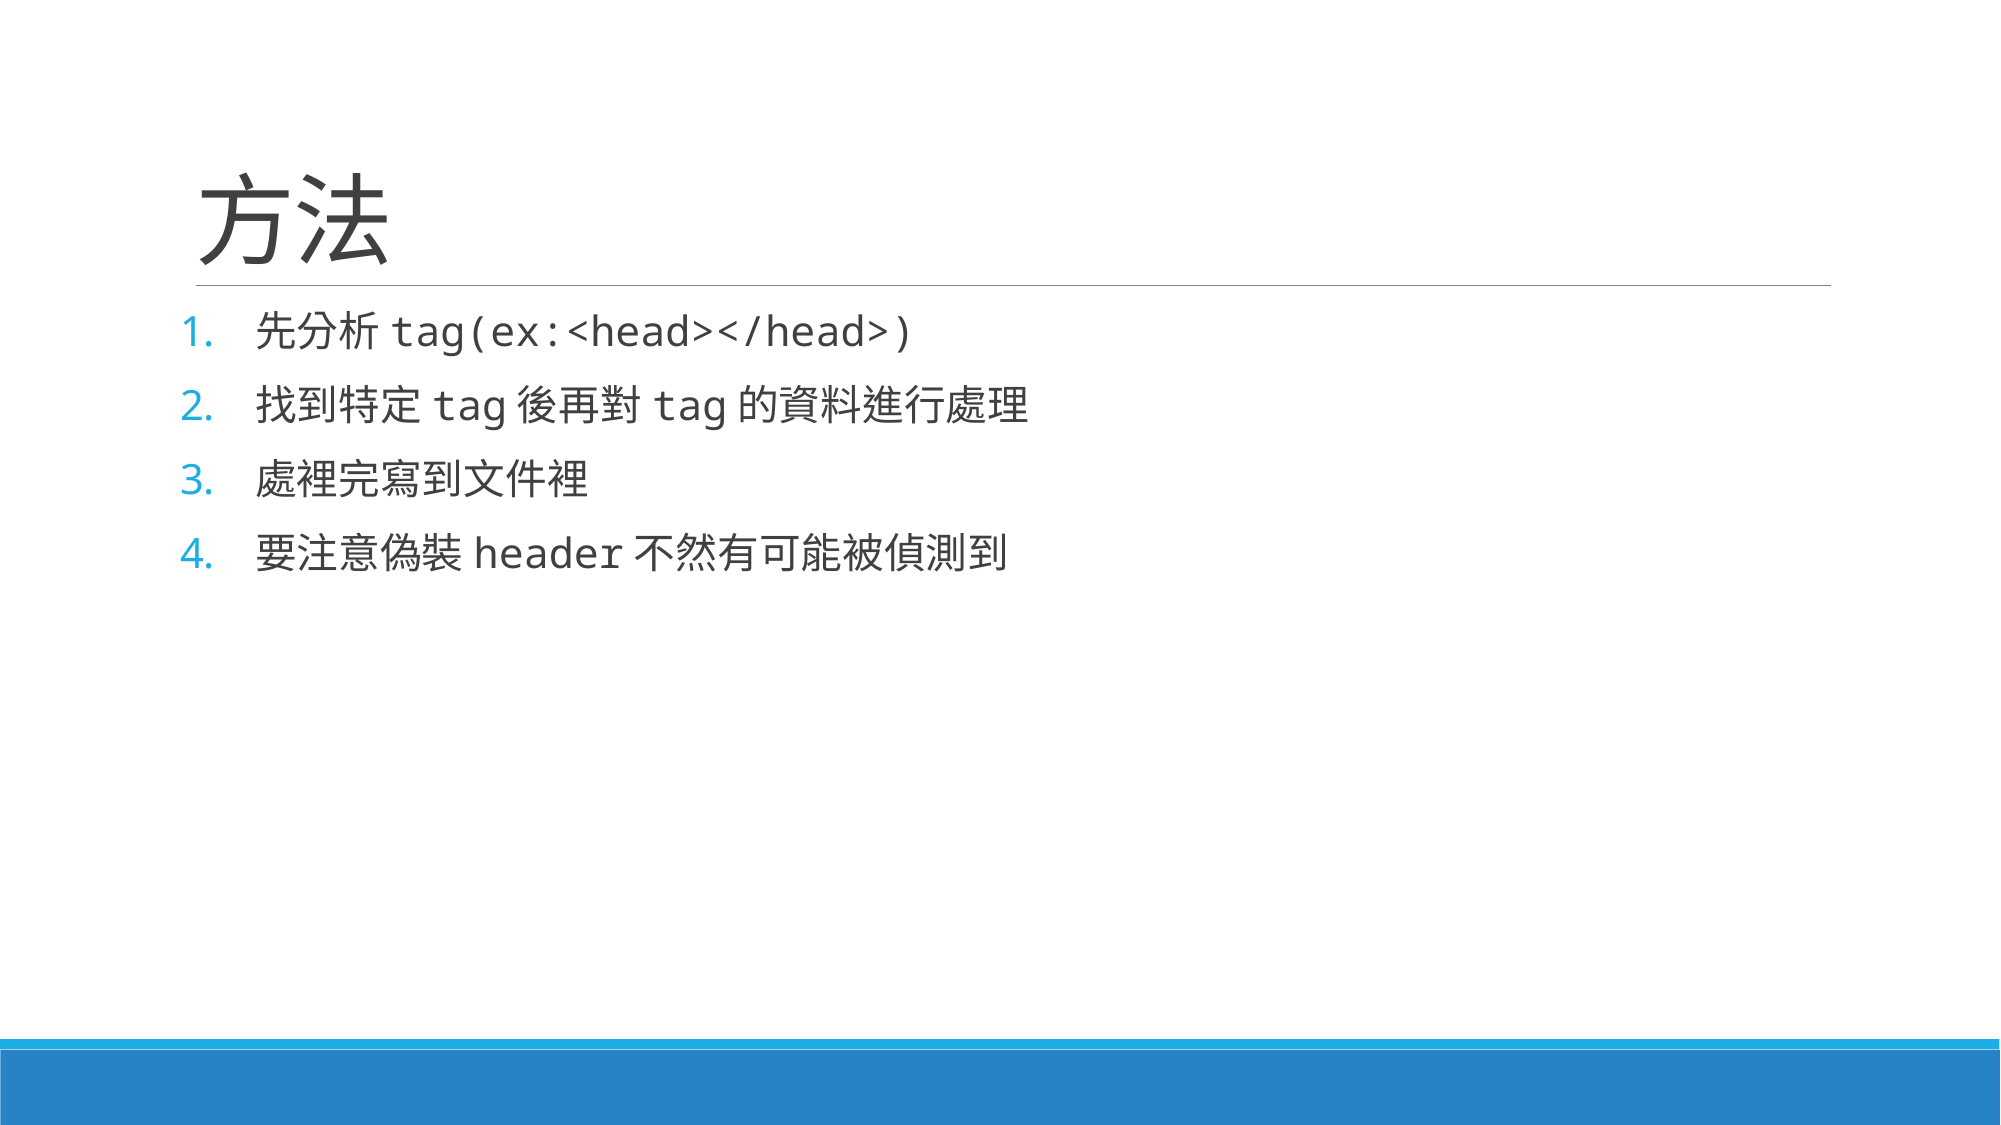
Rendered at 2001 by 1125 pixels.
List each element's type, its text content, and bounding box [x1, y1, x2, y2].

title 方法 [180, 47, 1830, 285]
list 先分析tag(ex:<head></head>) 找到特定tag後再對tag的資料進行處理 處裡完寫到文件裡 要注意偽裝header不然有可能被偵測到 [180, 302, 1830, 963]
